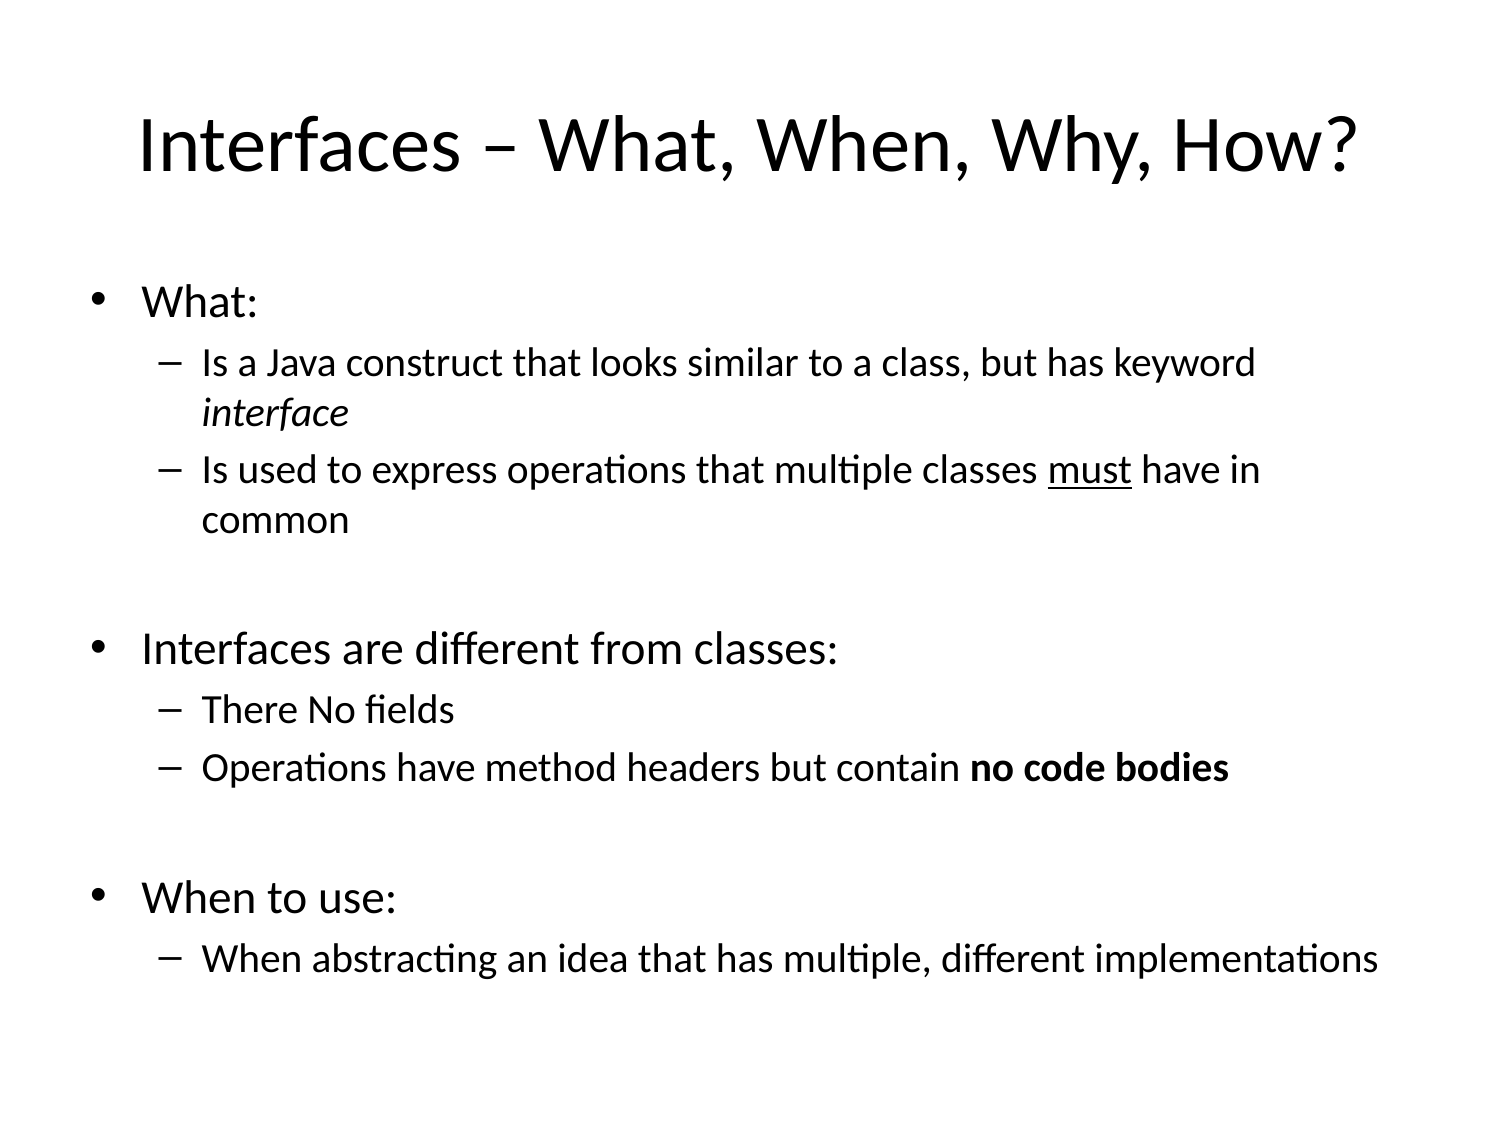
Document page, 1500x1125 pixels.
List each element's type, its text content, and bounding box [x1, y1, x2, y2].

title Interfaces – What, When, Why, How? [75, 45, 1425, 233]
list What: Is a Java construct that looks similar to a class, but has keyword interface Is used to express operations that multiple classes must have in common Interfaces are different from classes: There No fields Operations have method headers but contain no code bodies When to use: When abstracting an idea that has multiple, different implementations [75, 262, 1425, 1005]
